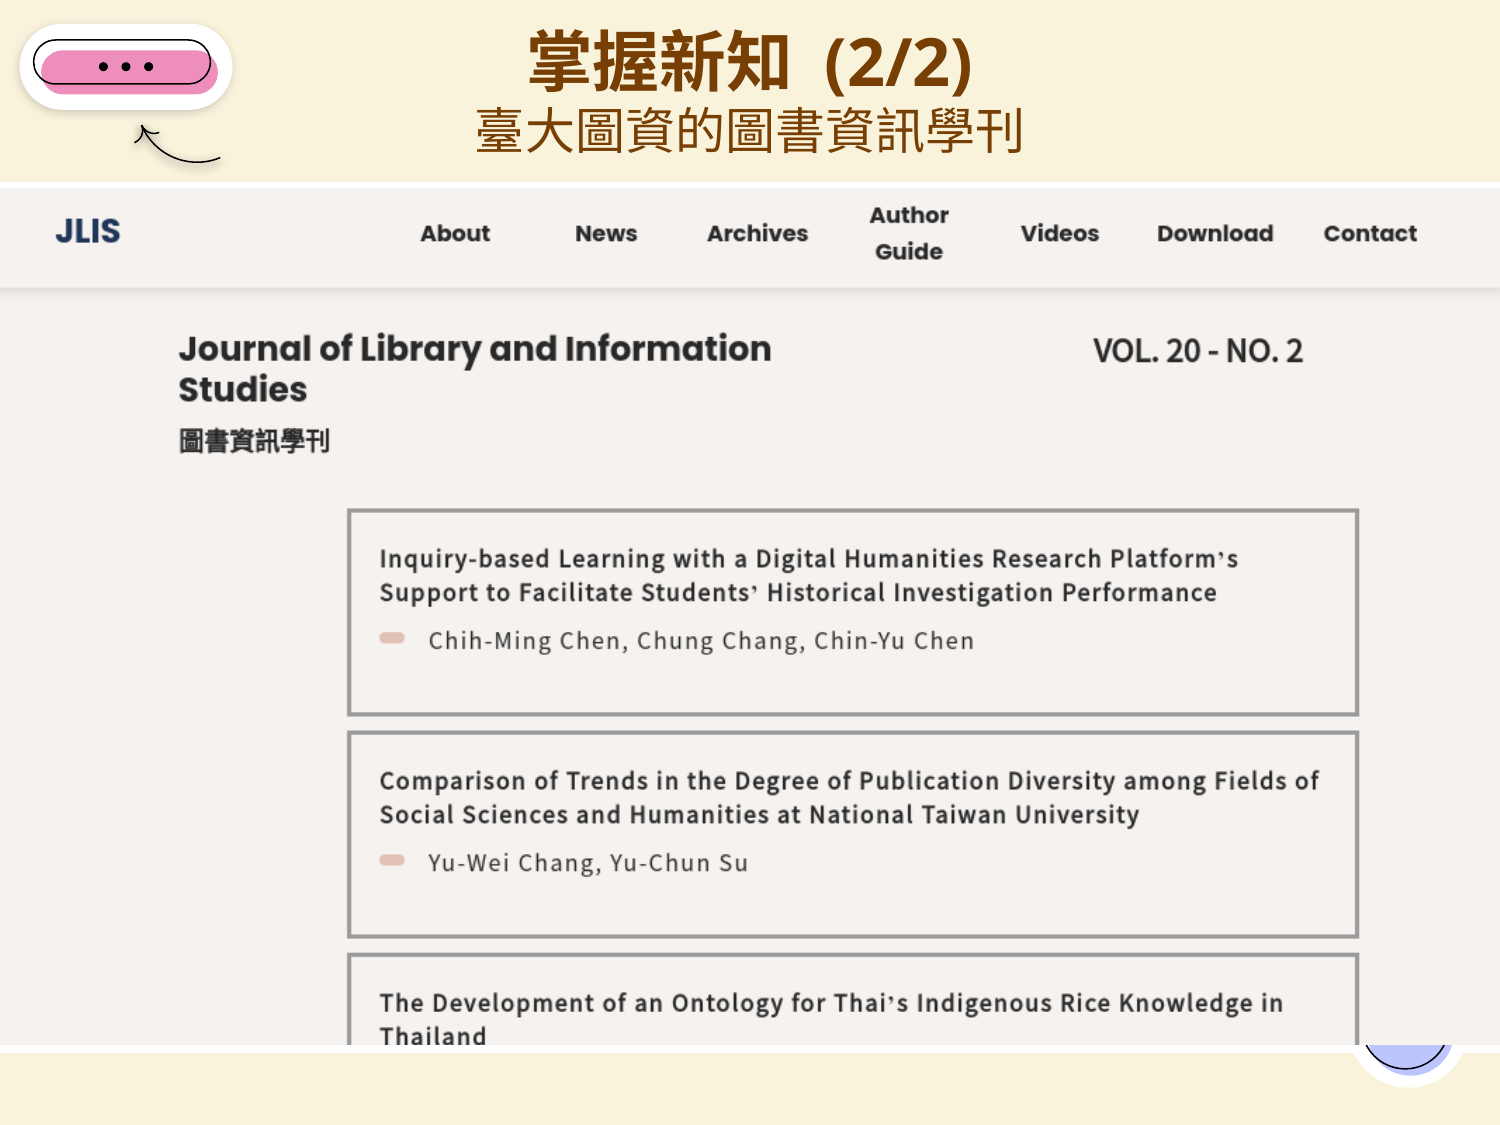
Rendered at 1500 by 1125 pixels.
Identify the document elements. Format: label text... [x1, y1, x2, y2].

picture [0, 187, 1500, 1045]
slide_number ‹#› [1363, 1052, 1454, 1071]
text_box 掌握新知 (2/2) 臺大圖資的圖書資訊學刊 [232, 23, 1268, 171]
